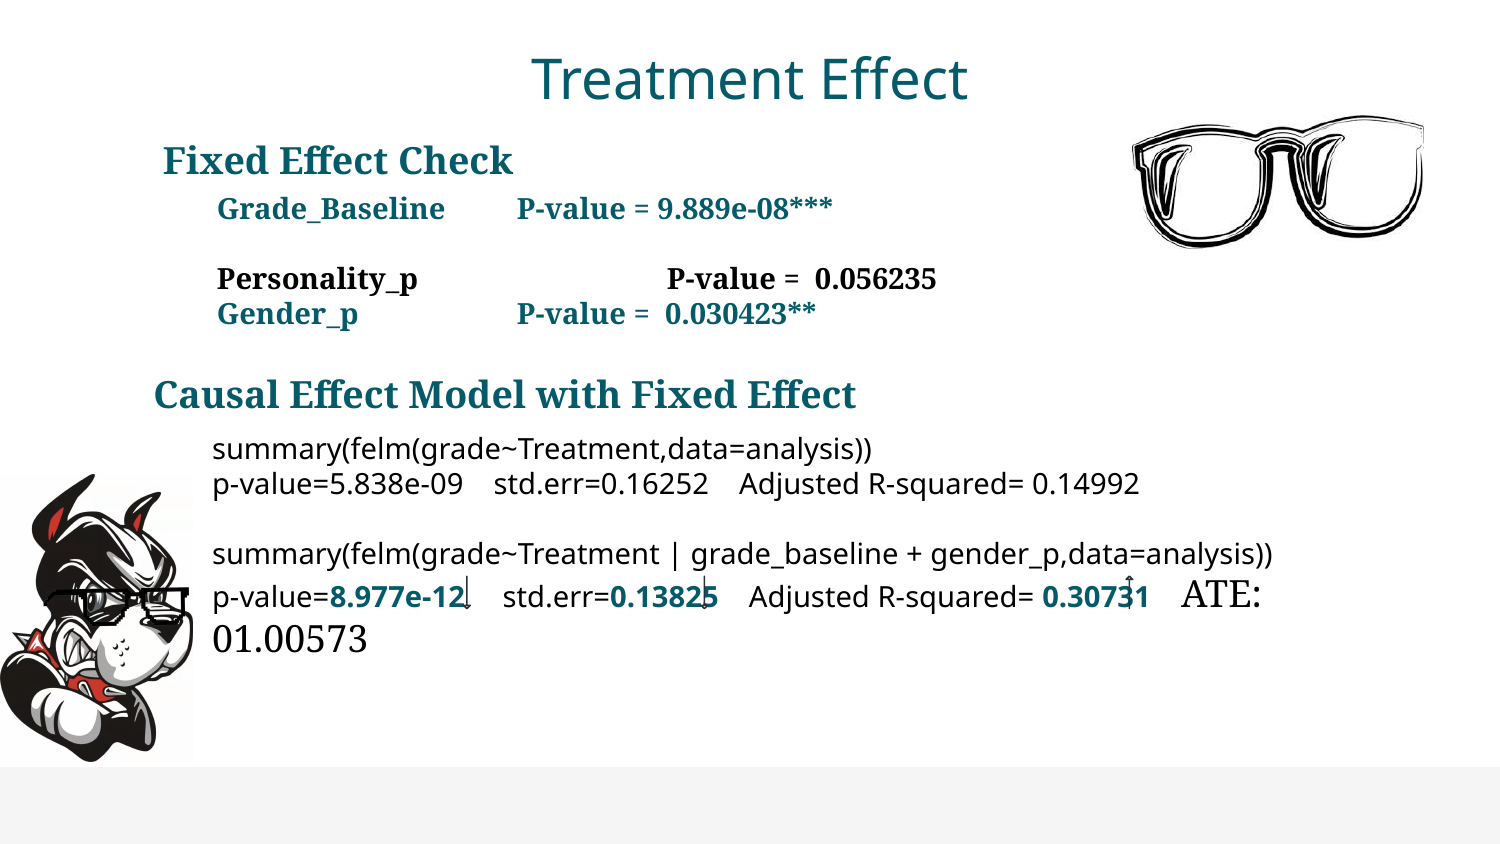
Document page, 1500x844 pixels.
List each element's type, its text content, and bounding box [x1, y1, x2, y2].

picture [1132, 115, 1424, 249]
subtitle Causal Effect Model with Fixed Effect [138, 353, 966, 431]
text_box summary(felm(grade~Treatment,data=analysis)) p-value=5.838e-09 std.err=0.16252 Adjusted R-squared= 0.14992 summary(felm(grade~Treatment | grade_baseline + gender_p,data=analysis)) p-value=8.977e-12 std.err=0.13825 Adjusted R-squared= 0.30731 ATE: 01.00573 [197, 415, 1436, 617]
picture [0, 474, 193, 762]
title Treatment Effect [118, 51, 1382, 104]
text_box [701, 576, 708, 609]
text_box [1126, 576, 1133, 609]
subtitle Fixed Effect Check [138, 127, 966, 197]
text_box [463, 576, 471, 609]
text_box Grade_Baseline P-value = 9.889e-08*** Personality_p P-value = 0.056235 Gender_p P-value = 0.030423** [201, 175, 980, 344]
